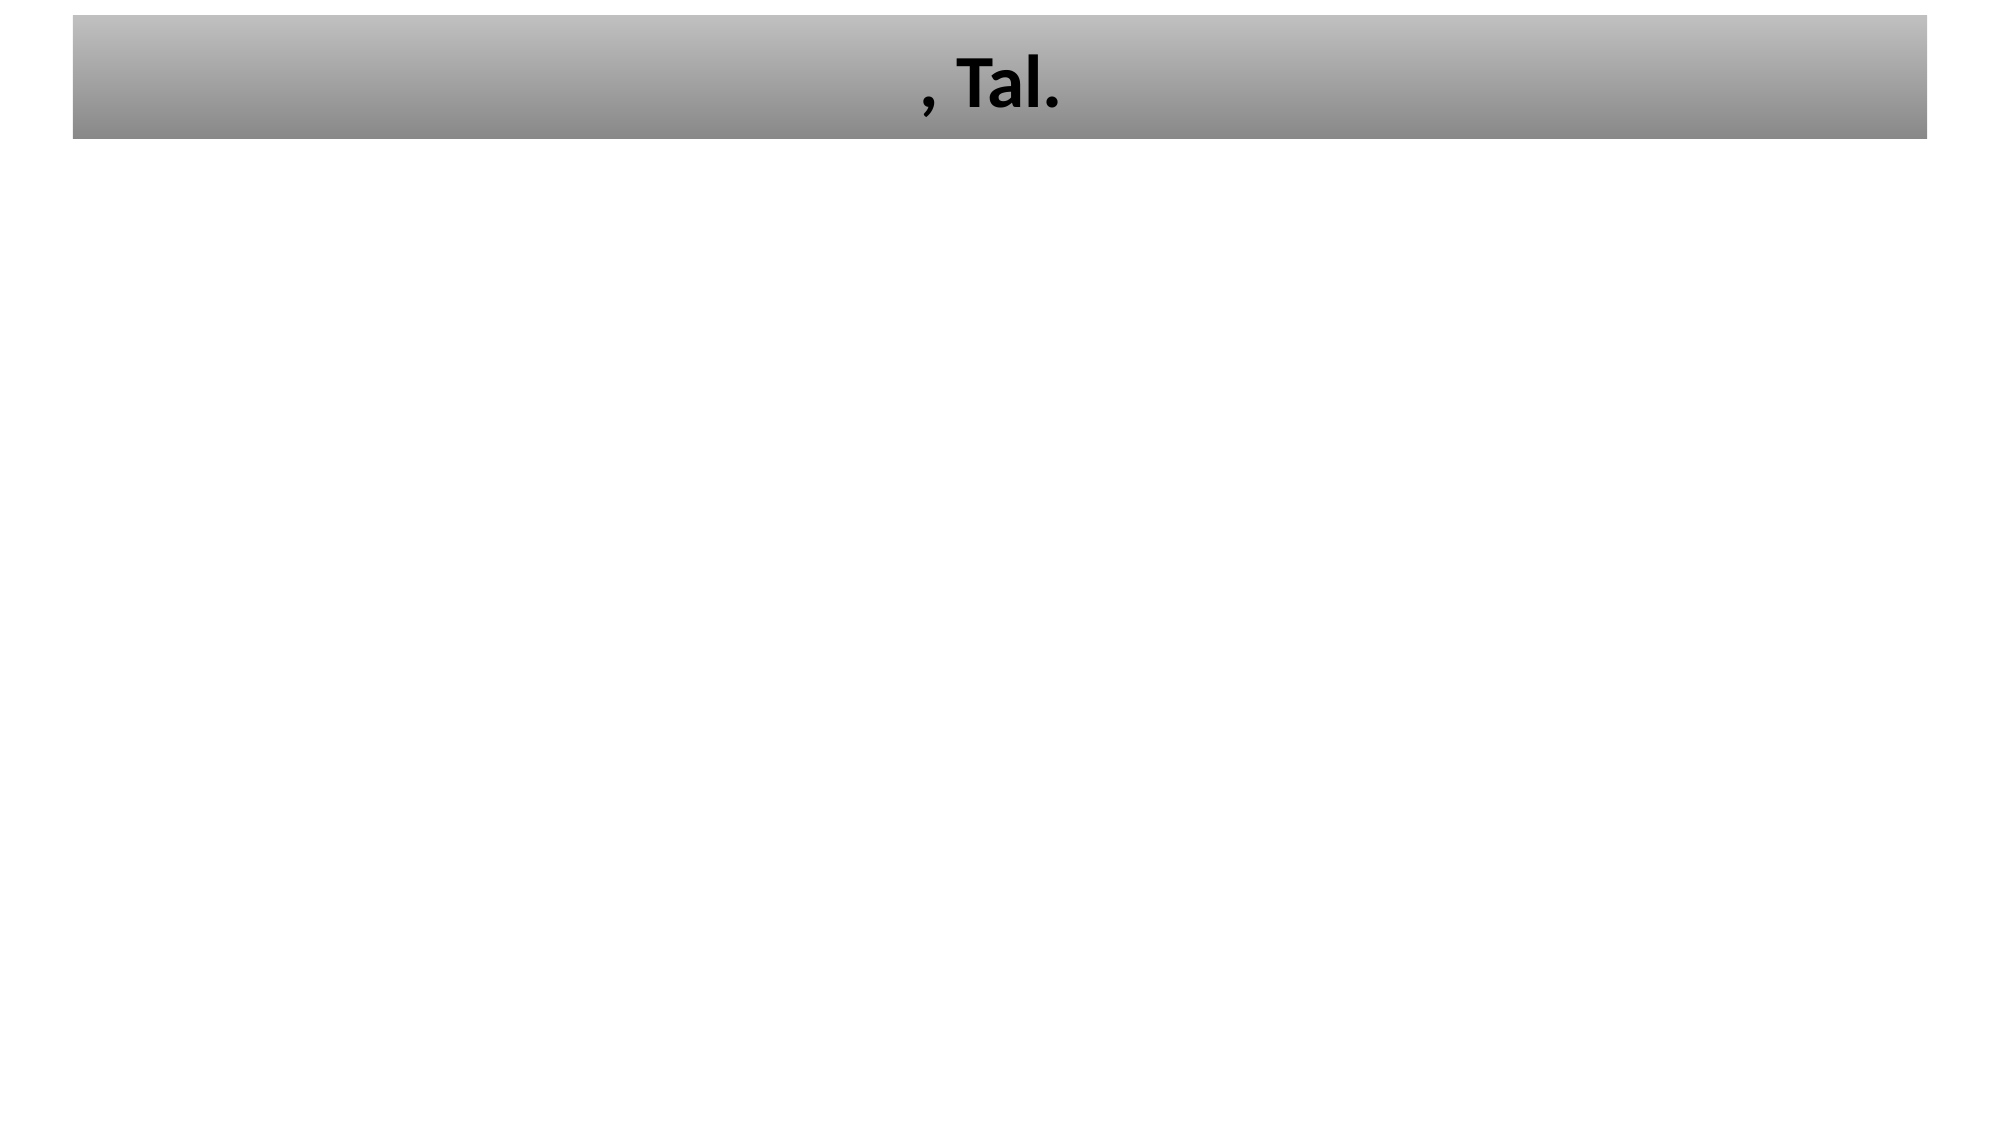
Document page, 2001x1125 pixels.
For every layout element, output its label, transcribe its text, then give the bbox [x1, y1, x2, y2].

text_box , Tal. [72, 15, 1928, 139]
